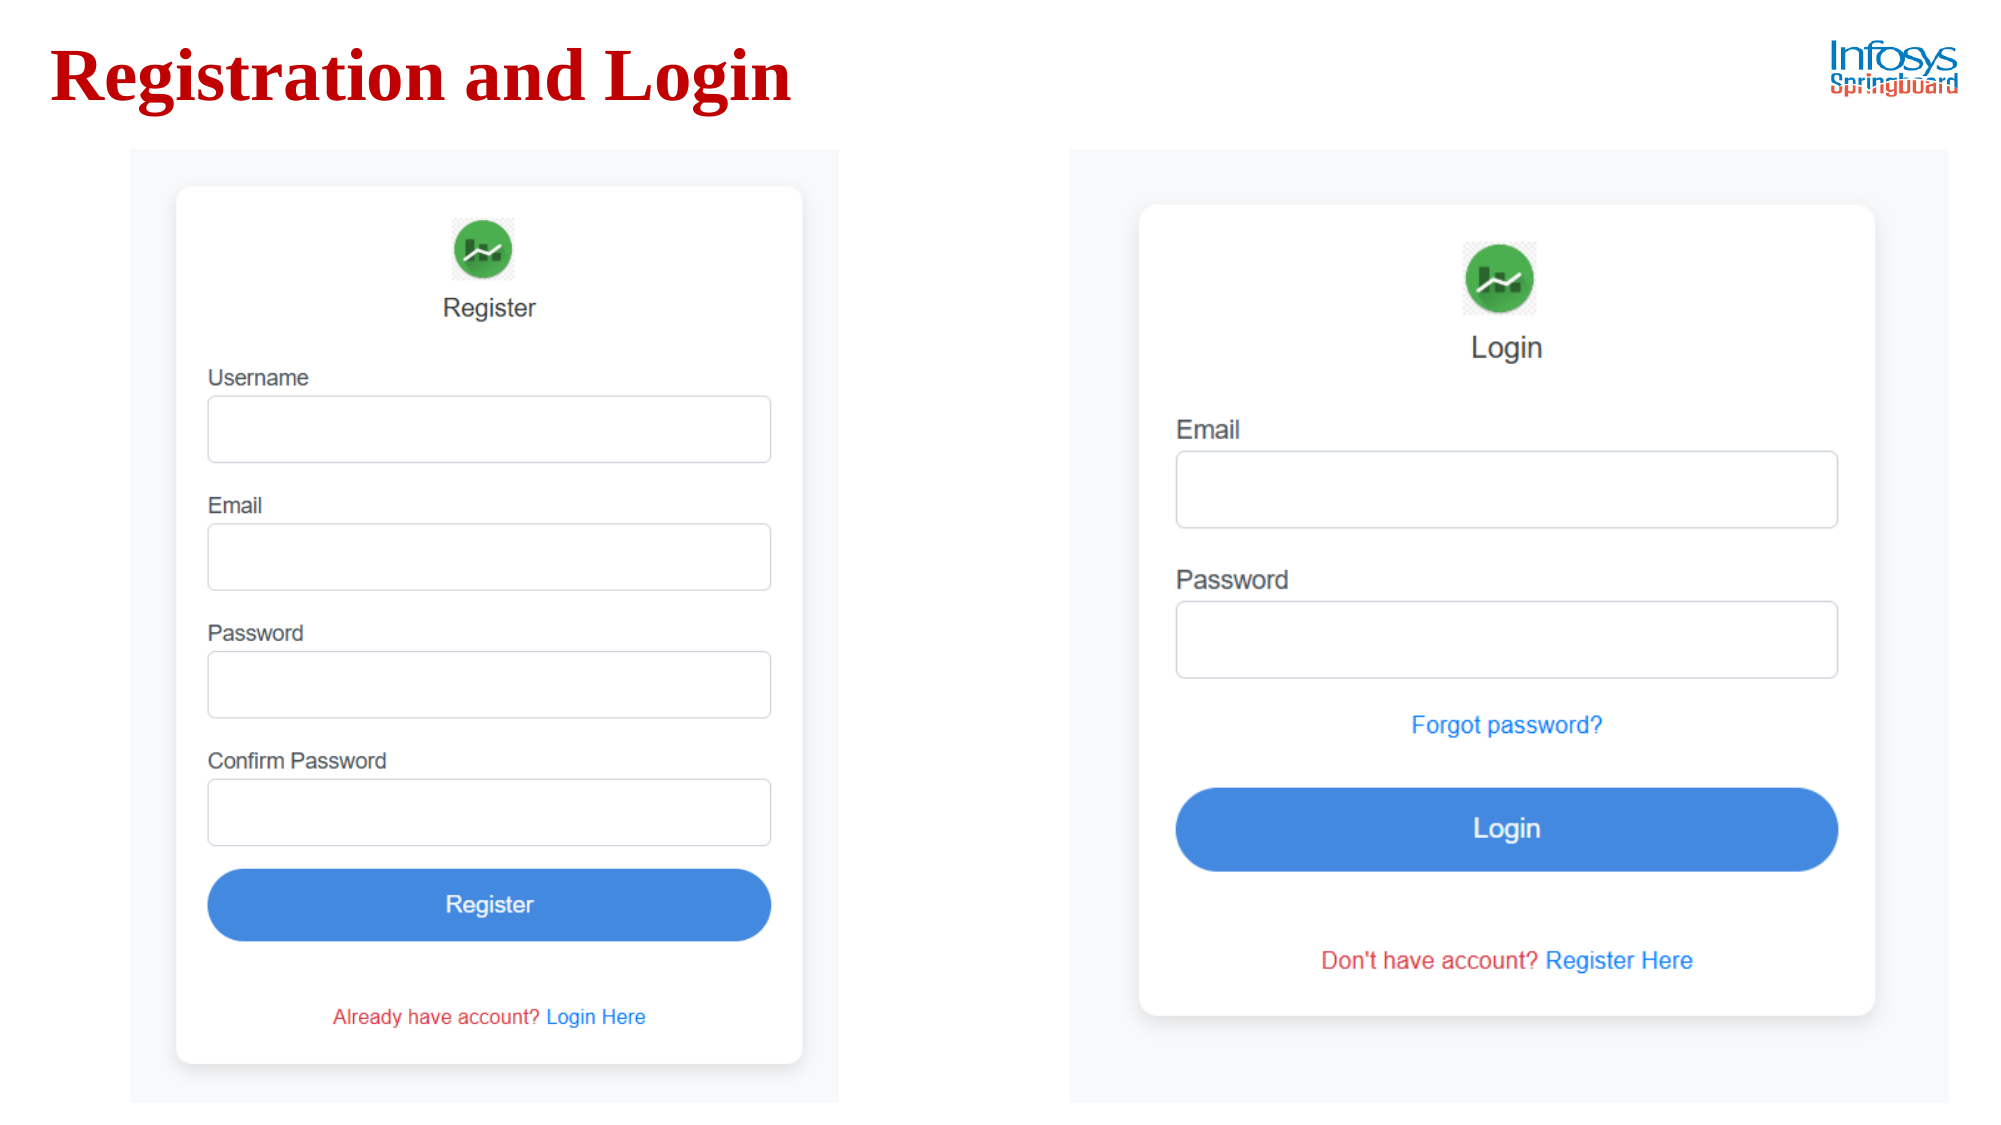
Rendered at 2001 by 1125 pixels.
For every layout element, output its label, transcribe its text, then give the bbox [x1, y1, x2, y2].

picture [1799, 4, 1984, 138]
picture [130, 149, 839, 1103]
picture [1070, 149, 1949, 1103]
text_box Registration and Login [35, 18, 875, 123]
